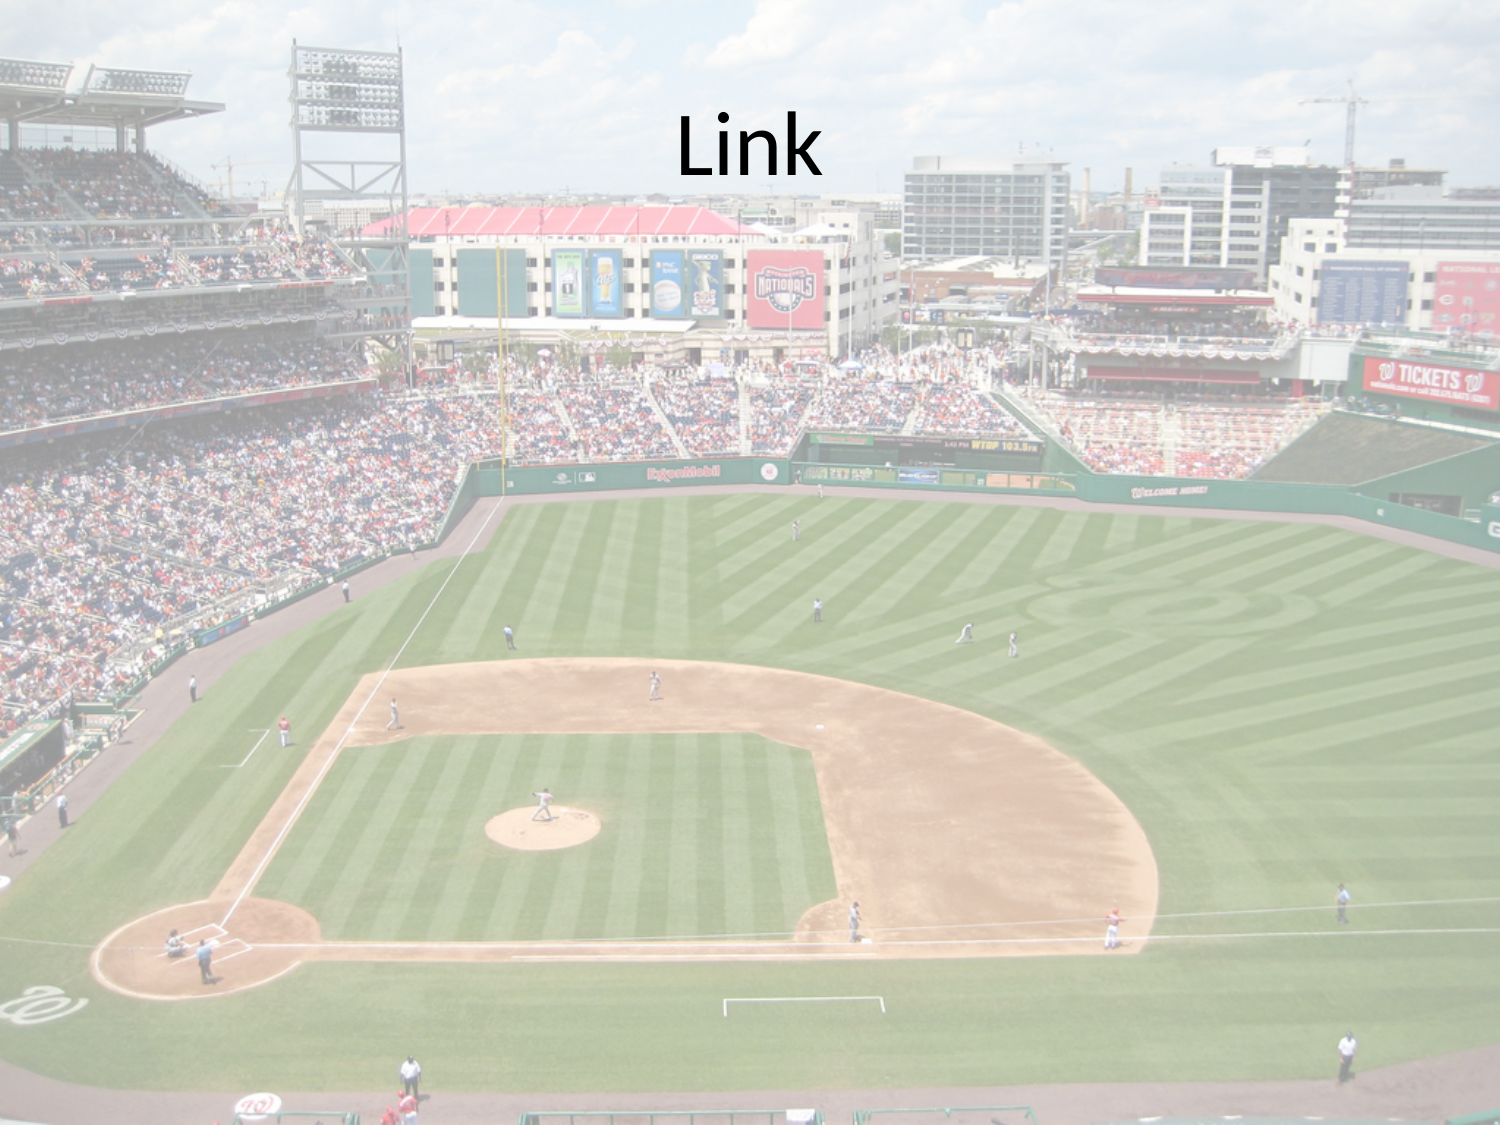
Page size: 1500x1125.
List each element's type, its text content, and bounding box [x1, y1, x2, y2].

title Link [75, 45, 1425, 233]
